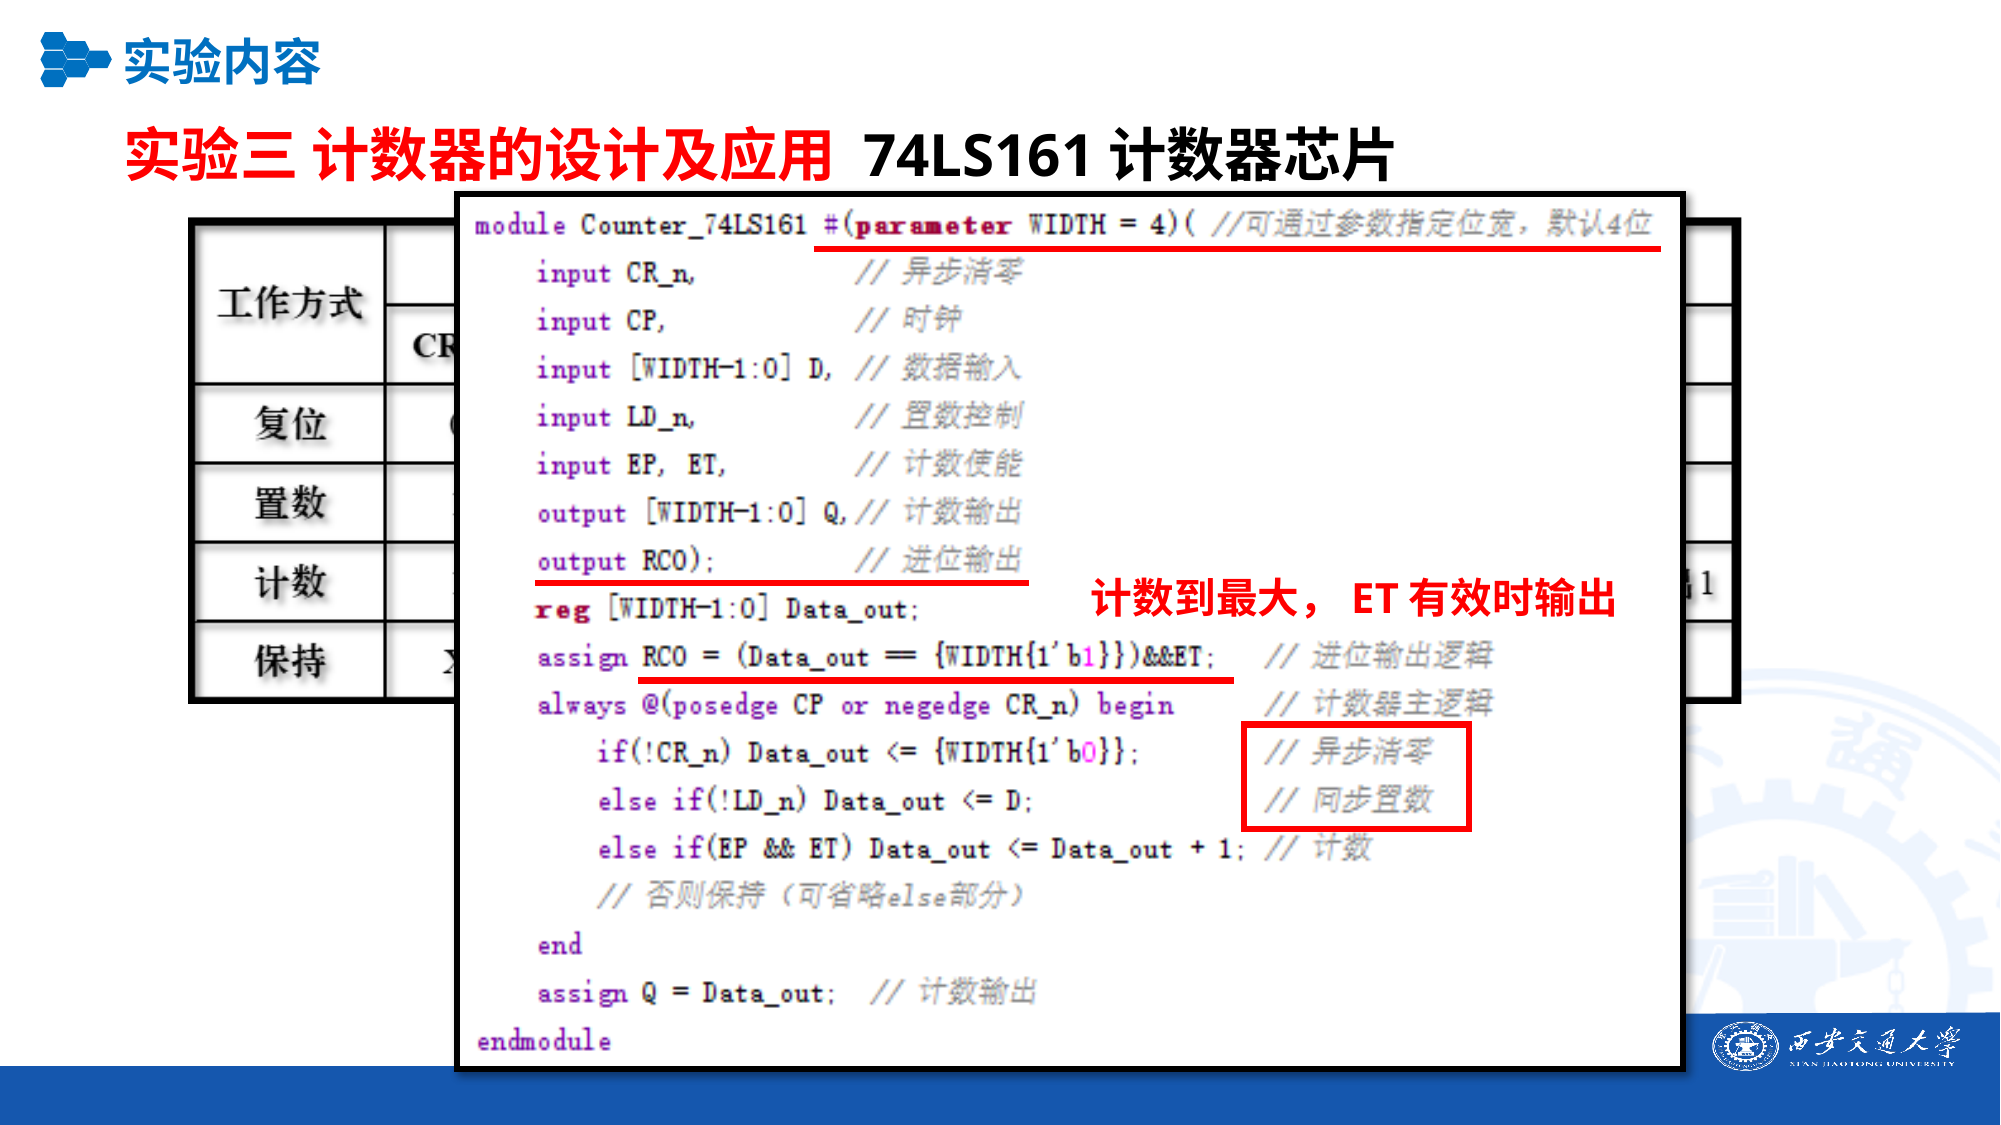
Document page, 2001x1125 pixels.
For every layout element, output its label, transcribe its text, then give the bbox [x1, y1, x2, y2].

picture [188, 197, 1742, 1066]
text_box 实验三 计数器的设计及应用 74LS161计数器芯片 [108, 111, 1693, 196]
text_box 实验内容 [107, 22, 578, 98]
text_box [534, 564, 1627, 681]
